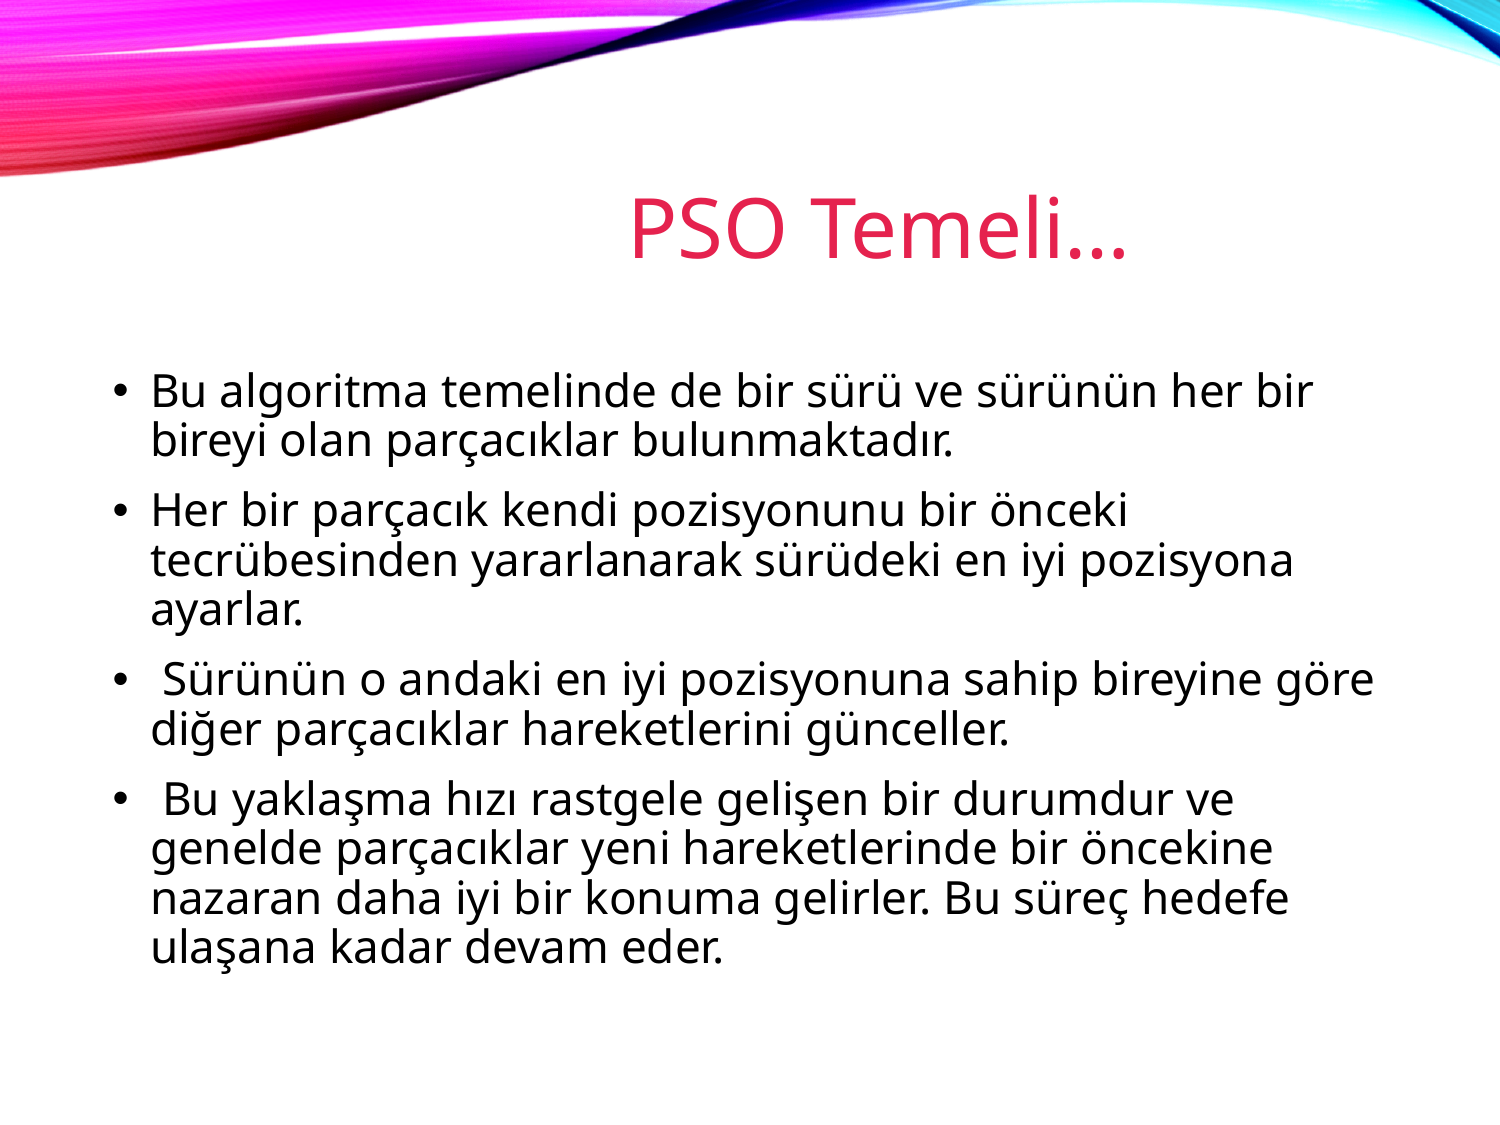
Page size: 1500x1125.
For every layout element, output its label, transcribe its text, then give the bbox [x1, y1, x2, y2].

title PSO Temeli… [356, 125, 1403, 338]
list Bu algoritma temelinde de bir sürü ve sürünün her bir bireyi olan parçacıklar bulunmaktadır. Her bir parçacık kendi pozisyonunu bir önceki tecrübesinden yararlanarak sürüdeki en iyi pozisyona ayarlar. Sürünün o andaki en iyi pozisyonuna sahip bireyine göre diğer parçacıklar hareketlerini günceller. Bu yaklaşma hızı rastgele gelişen bir durumdur ve genelde parçacıklar yeni hareketlerinde bir öncekine nazaran daha iyi bir konuma gelirler. Bu süreç hedefe ulaşana kadar devam eder. [97, 360, 1403, 1028]
picture [0, 0, 1500, 178]
